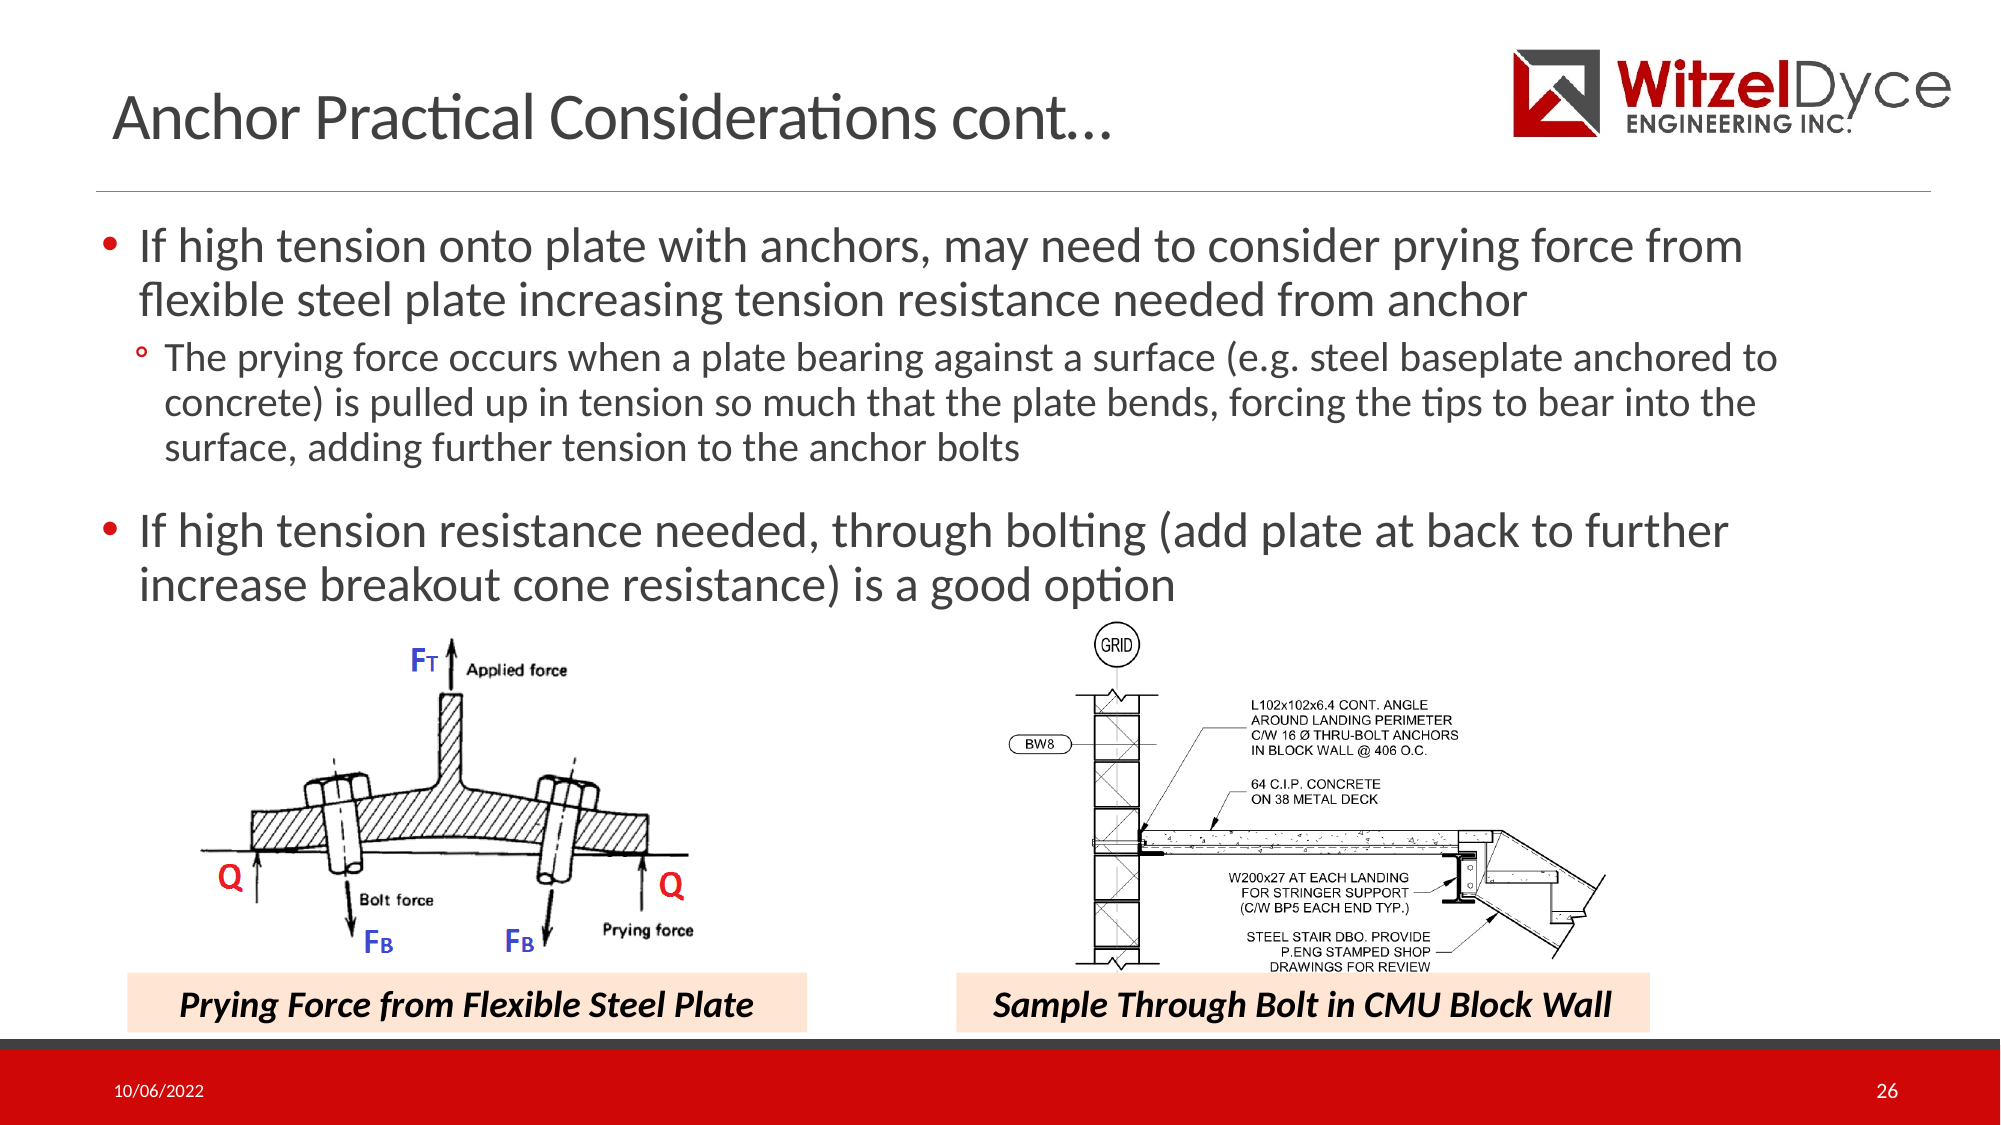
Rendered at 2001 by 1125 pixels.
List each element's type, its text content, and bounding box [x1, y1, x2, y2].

title Anchor Practical Considerations cont… [97, 47, 1913, 192]
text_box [126, 628, 808, 1034]
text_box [955, 611, 1651, 1034]
list If high tension onto plate with anchors, may need to consider prying force from flexible steel plate increasing tension resistance needed from anchor The prying force occurs when a plate bearing against a surface (e.g. steel baseplate anchored to concrete) is pulled up in tension so much that the plate bends, forcing the tips to bear into the surface, adding further tension to the anchor bolts If high tension resistance needed, through bolting (add plate at back to further increase breakout cone resistance) is a good option [86, 211, 1902, 1060]
picture [1506, 41, 1957, 145]
